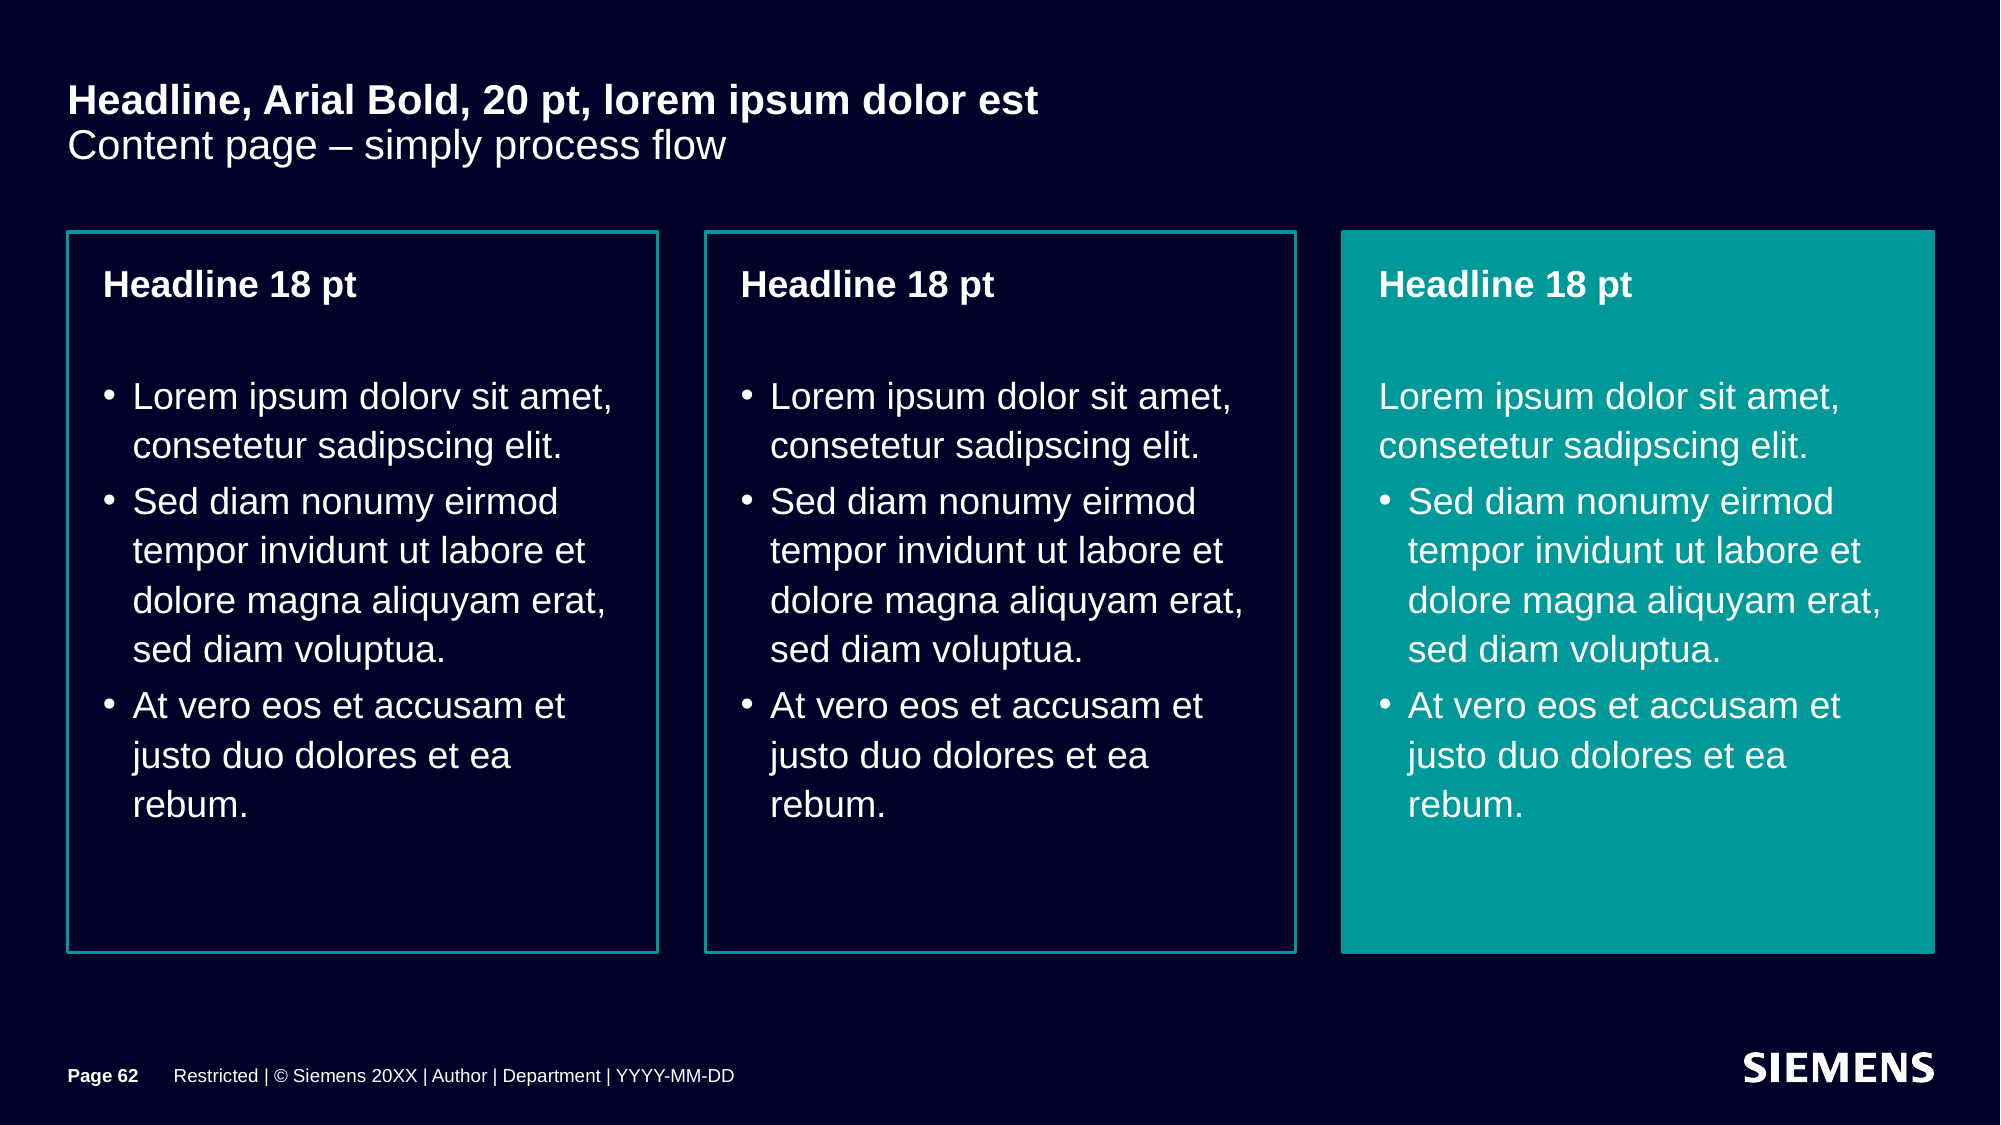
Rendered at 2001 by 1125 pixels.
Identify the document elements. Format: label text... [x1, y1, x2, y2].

list Headline 18 pt Lorem ipsum dolor sit amet, consetetur sadipscing elit. Sed diam nonumy eirmod tempor invidunt ut labore et dolore magna aliquyam erat, sed diam voluptua. At vero eos et accusam et justo duo dolores et ea rebum. [704, 230, 1297, 954]
footer Restricted | © Siemens 20XX | Author | Department | YYYY-MM-DD [174, 1035, 1686, 1125]
picture [1744, 1052, 1934, 1083]
list Headline 18 pt Lorem ipsum dolor sit amet, consetetur sadipscing elit. Sed diam nonumy eirmod tempor invidunt ut labore et dolore magna aliquyam erat, sed diam voluptua. At vero eos et accusam et justo duo dolores et ea rebum. [1341, 230, 1935, 954]
list Headline 18 pt Lorem ipsum dolorv sit amet, consetetur sadipscing elit. Sed diam nonumy eirmod tempor invidunt ut labore et dolore magna aliquyam erat, sed diam voluptua. At vero eos et accusam et justo duo dolores et ea rebum. [66, 230, 659, 954]
slide_number Page 62 [67, 1035, 174, 1125]
title Headline, Arial Bold, 20 pt, lorem ipsum dolor est Content page – simply process flow [67, 78, 1686, 173]
